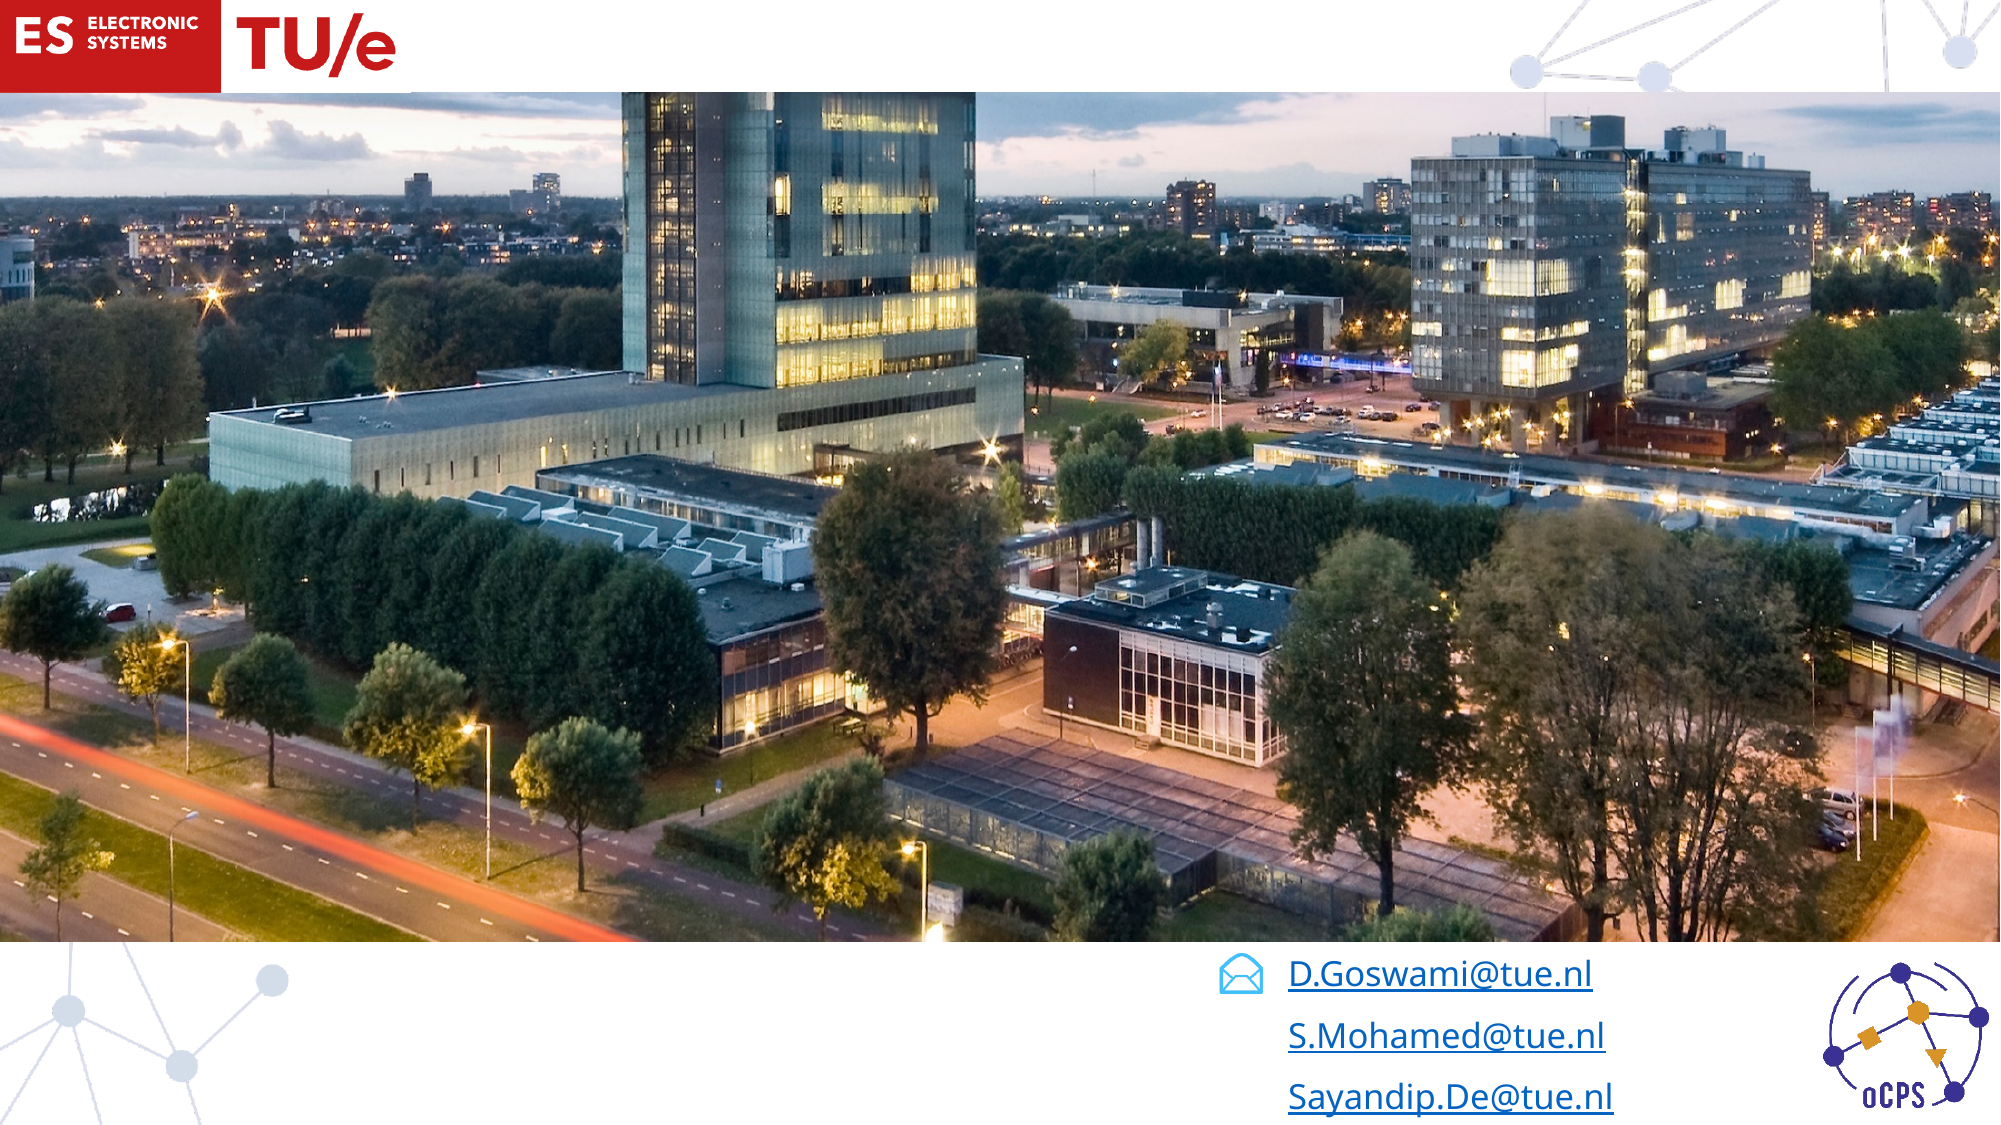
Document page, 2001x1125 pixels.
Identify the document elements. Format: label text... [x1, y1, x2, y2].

text_box D.Goswami@tue.nl S.Mohamed@tue.nl Sayandip.De@tue.nl [1273, 945, 1809, 1125]
picture [0, 0, 2000, 1125]
picture [1823, 962, 1989, 1108]
picture [1219, 951, 1263, 995]
